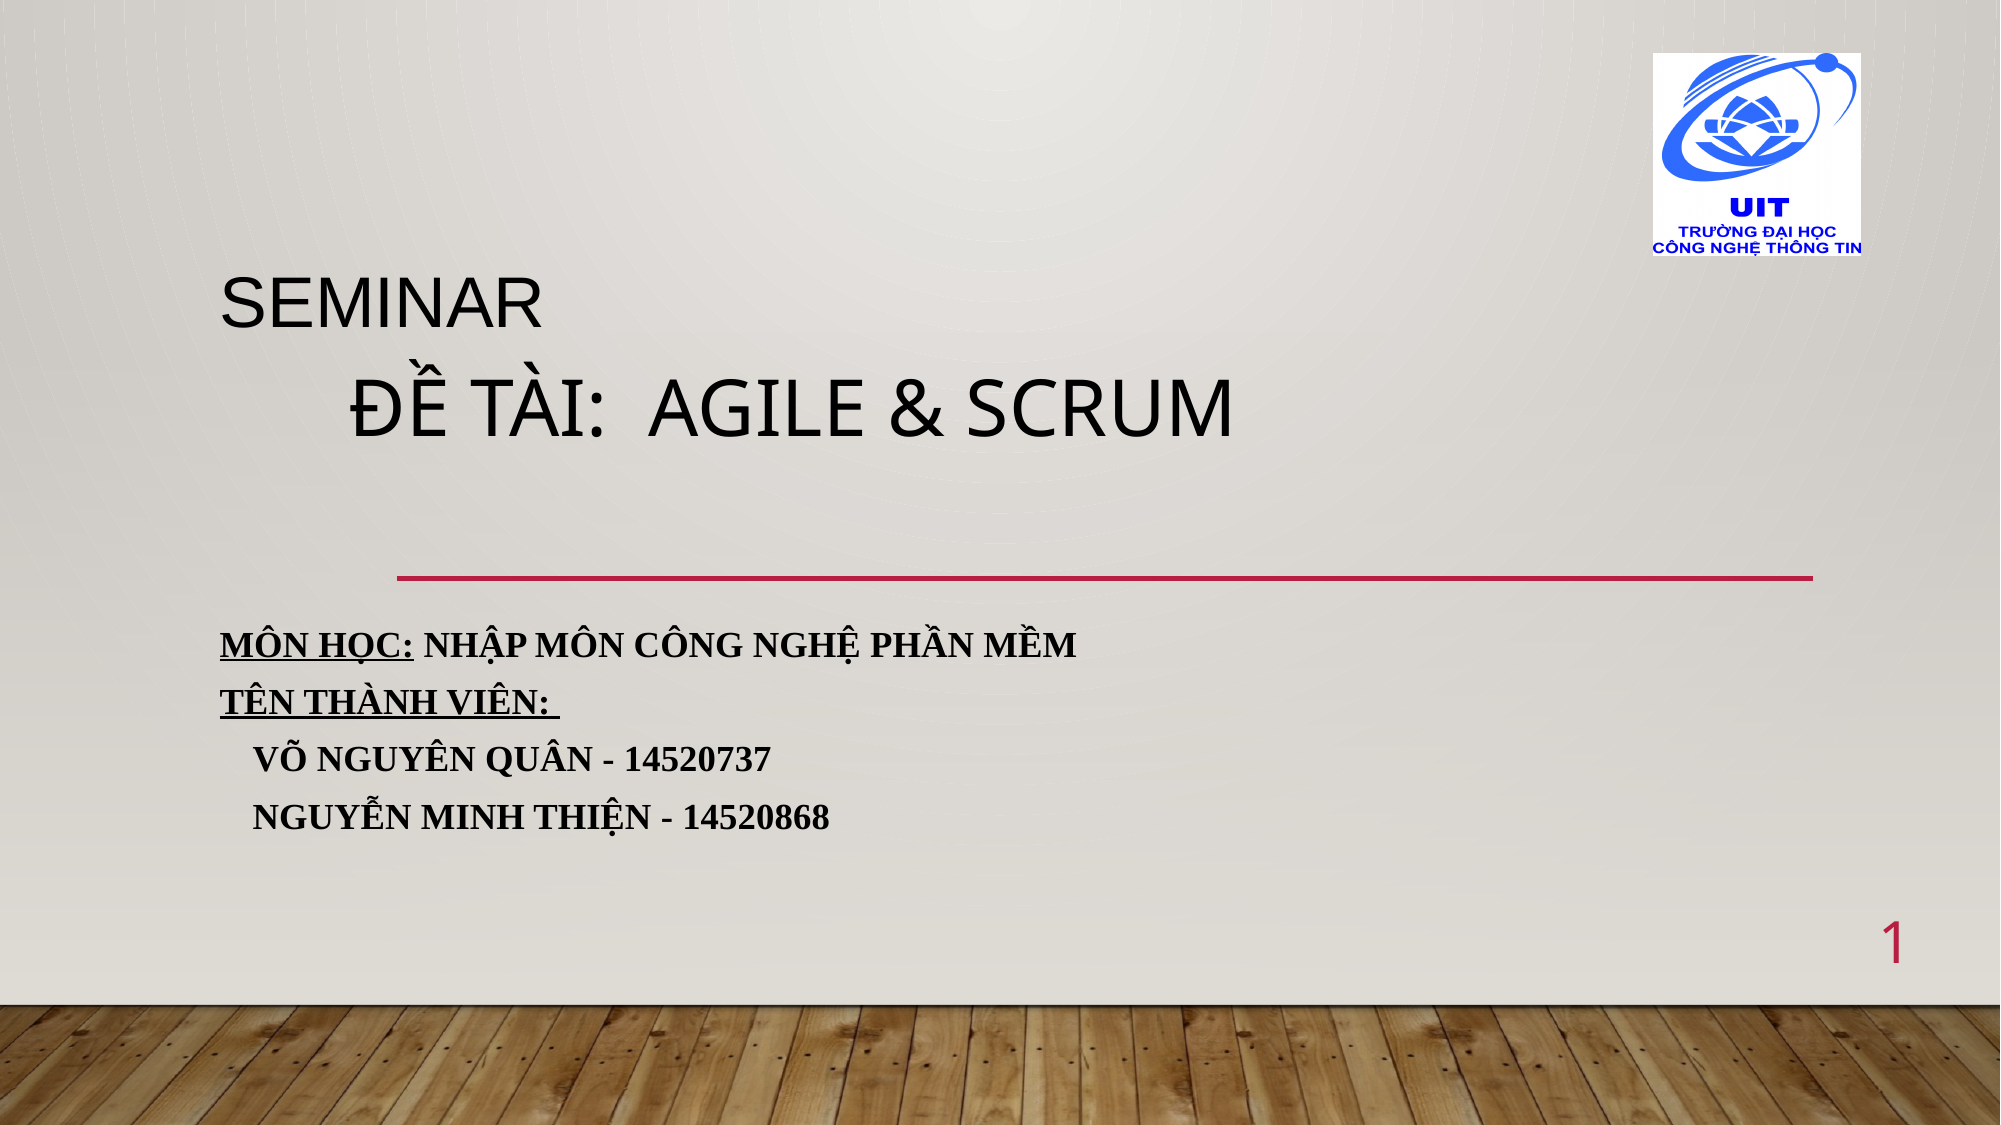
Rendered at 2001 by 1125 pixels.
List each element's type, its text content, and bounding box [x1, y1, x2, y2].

picture [1653, 53, 1861, 257]
slide_number 1 [1793, 897, 1927, 980]
picture [0, 1005, 2000, 1125]
subtitle Môn học: nhập môn công nghệ phần mềm Tên thành viên: võ nguyên quân - 14520737 Nguyễn Minh Thiện - 14520868 [204, 596, 1479, 1012]
title seminar đề tài: agile & scrum [204, 255, 1639, 526]
